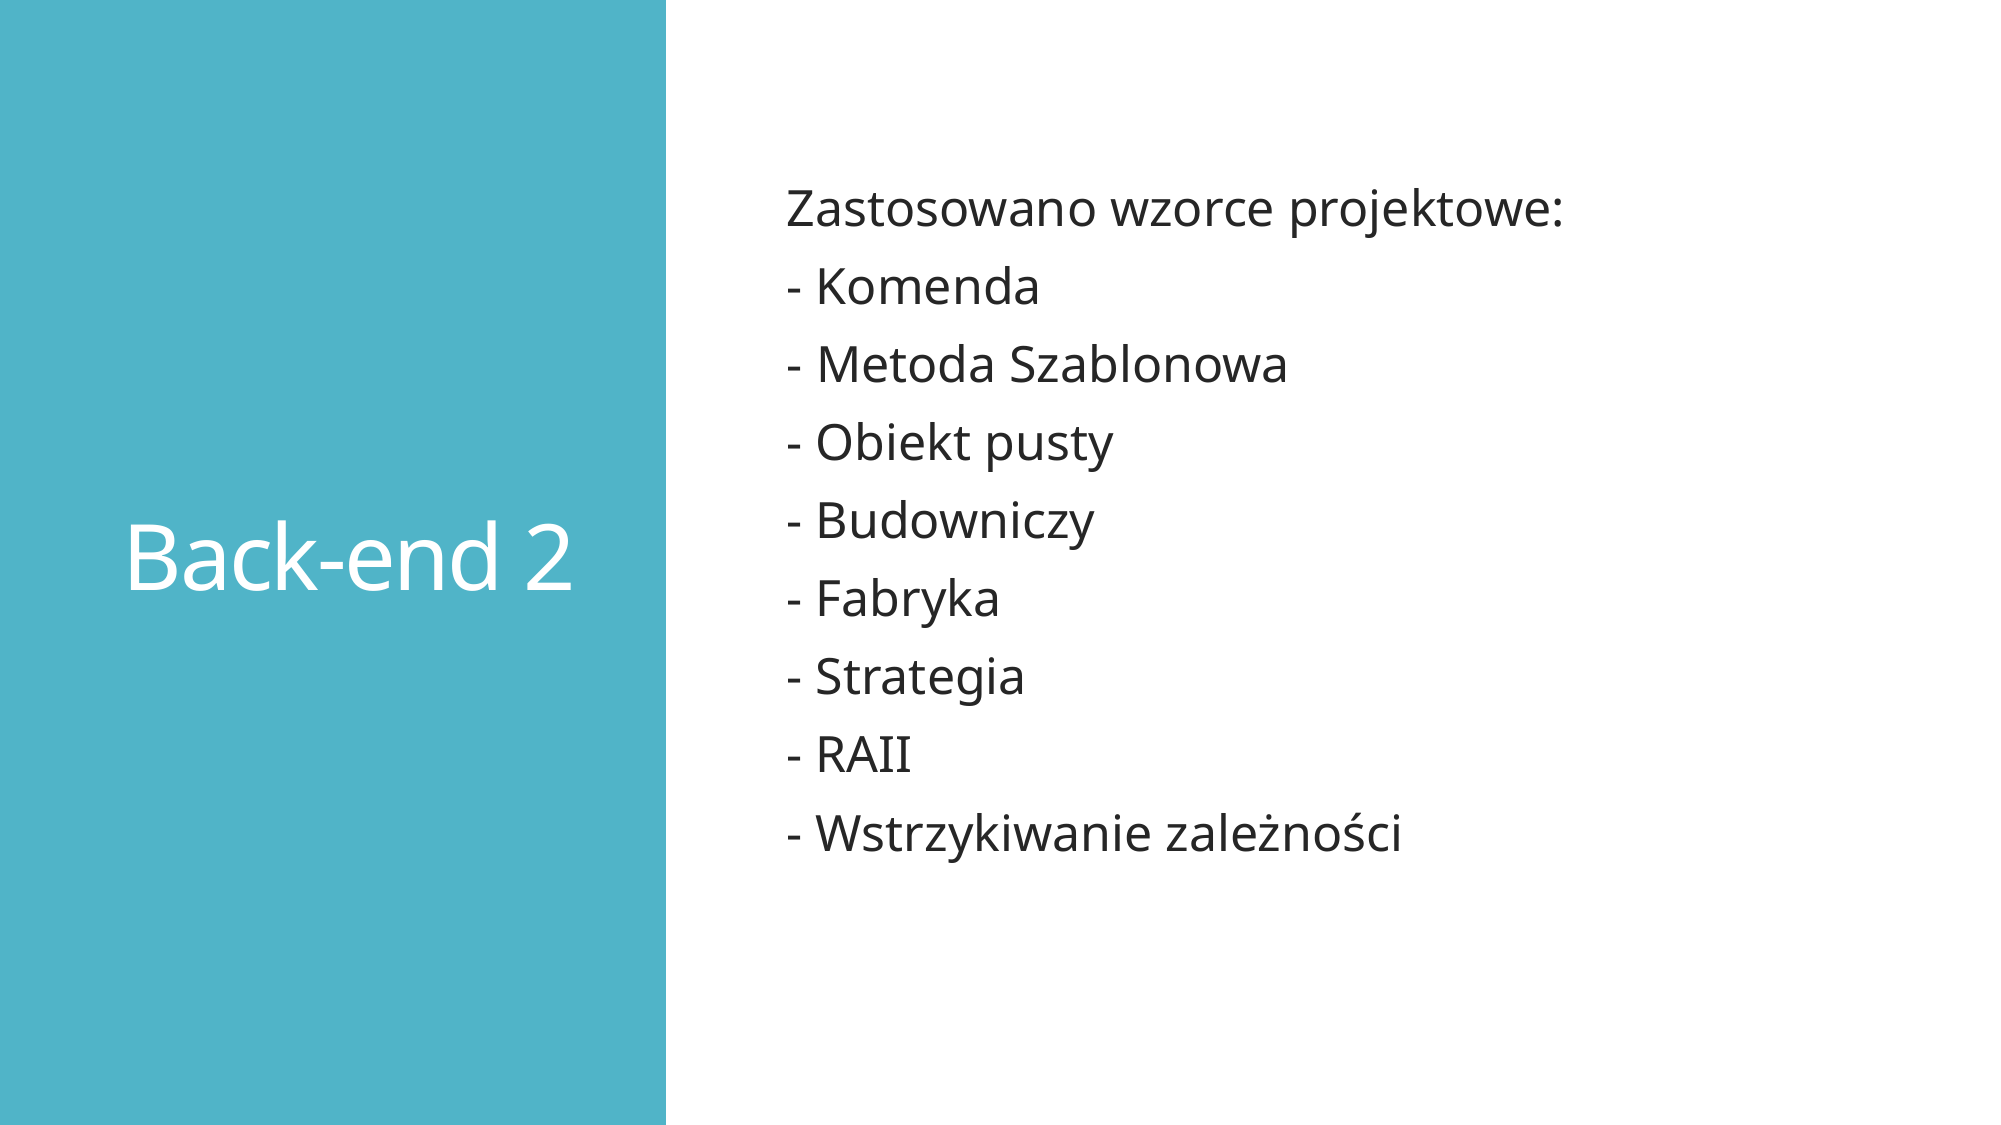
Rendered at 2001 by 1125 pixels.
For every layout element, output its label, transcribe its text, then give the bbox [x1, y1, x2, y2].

list Zastosowano wzorce projektowe: - Komenda - Metoda Szablonowa - Obiekt pusty - Budowniczy - Fabryka - Strategia - RAII - Wstrzykiwanie zależności [756, 153, 1876, 972]
text_box [0, 0, 667, 1125]
title Back-end 2 [107, 153, 598, 972]
